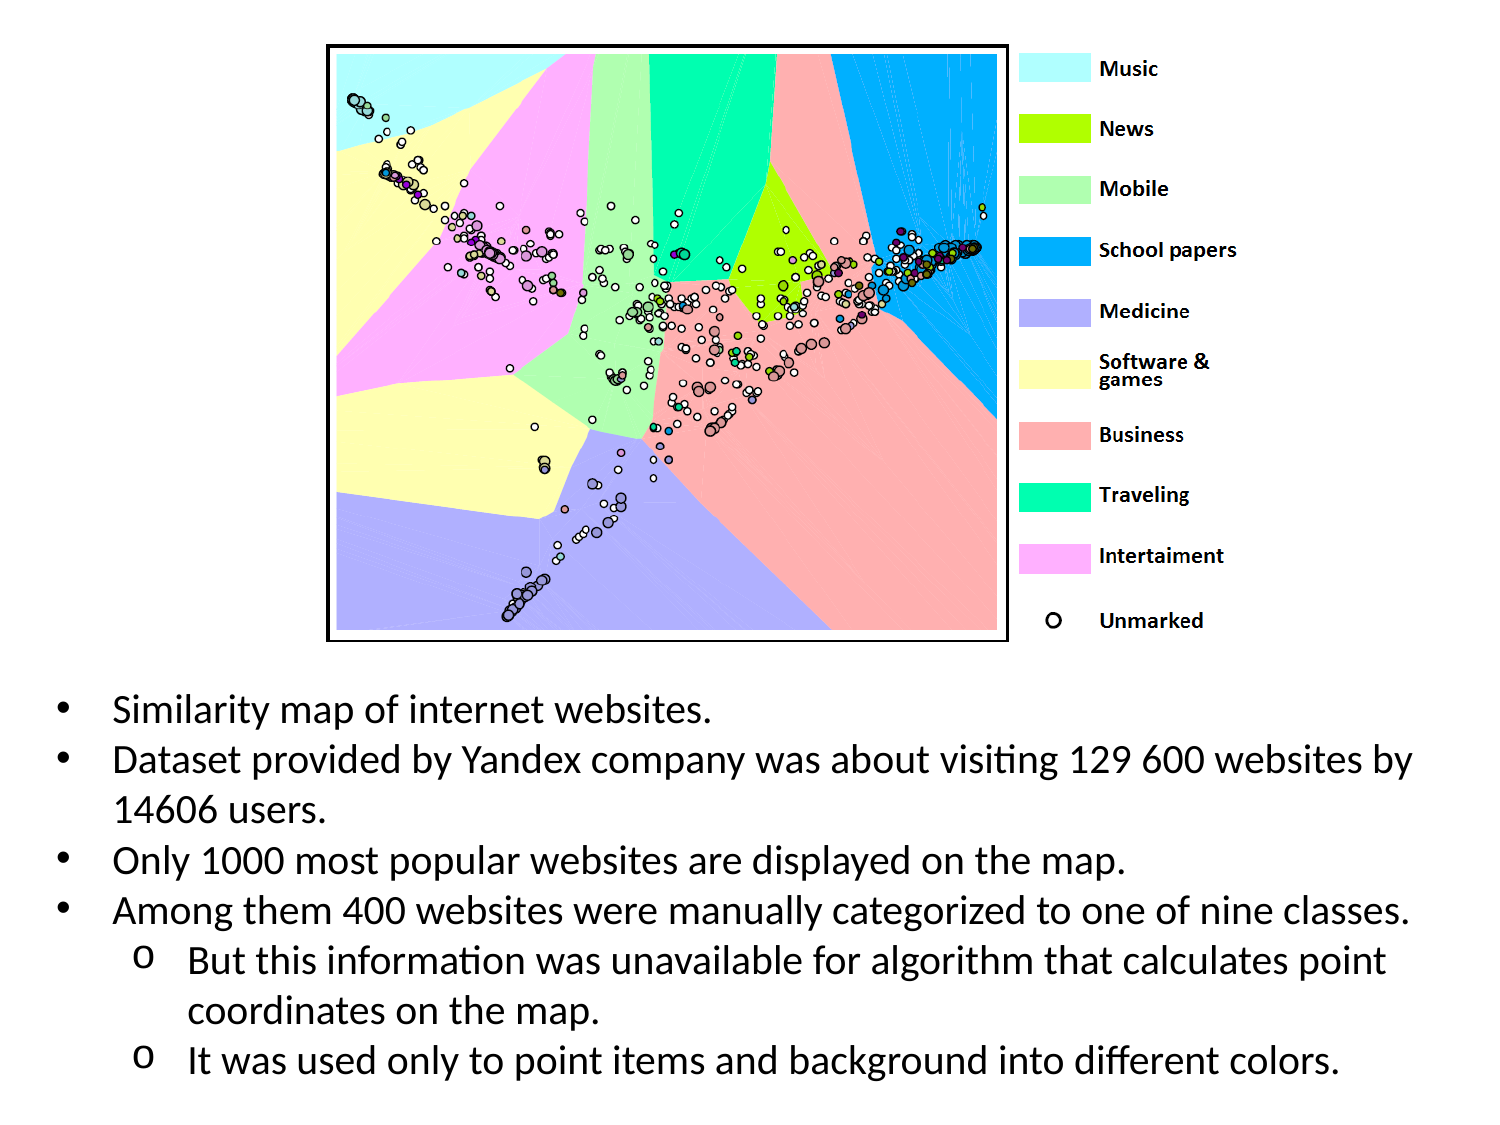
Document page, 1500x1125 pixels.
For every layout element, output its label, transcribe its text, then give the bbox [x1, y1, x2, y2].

picture [324, 41, 1247, 653]
text_box Similarity map of internet websites. Dataset provided by Yandex company was about visiting 129 600 websites by 14606 users. Only 1000 most popular websites are displayed on the map. Among them 400 websites were manually categorized to one of nine classes. But this information was unavailable for algorithm that calculates point coordinates on the map. It was used only to point items and background into different colors. [41, 674, 1471, 1090]
